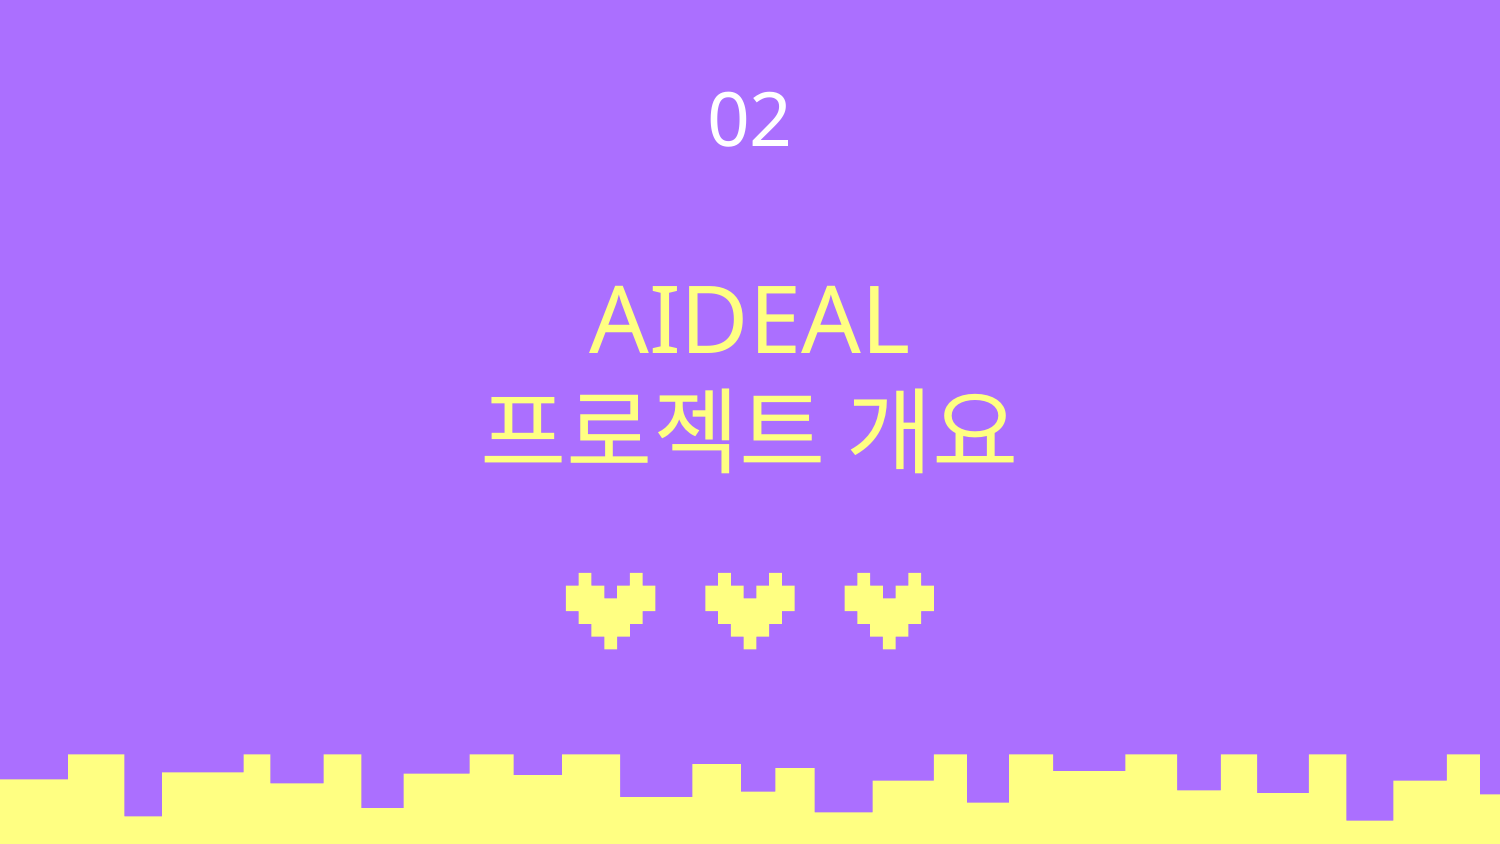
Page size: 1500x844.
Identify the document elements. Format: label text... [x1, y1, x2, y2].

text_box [565, 572, 935, 650]
title 02 [375, 56, 1125, 162]
title AIDEAL 프로젝트 개요 [375, 260, 1125, 496]
